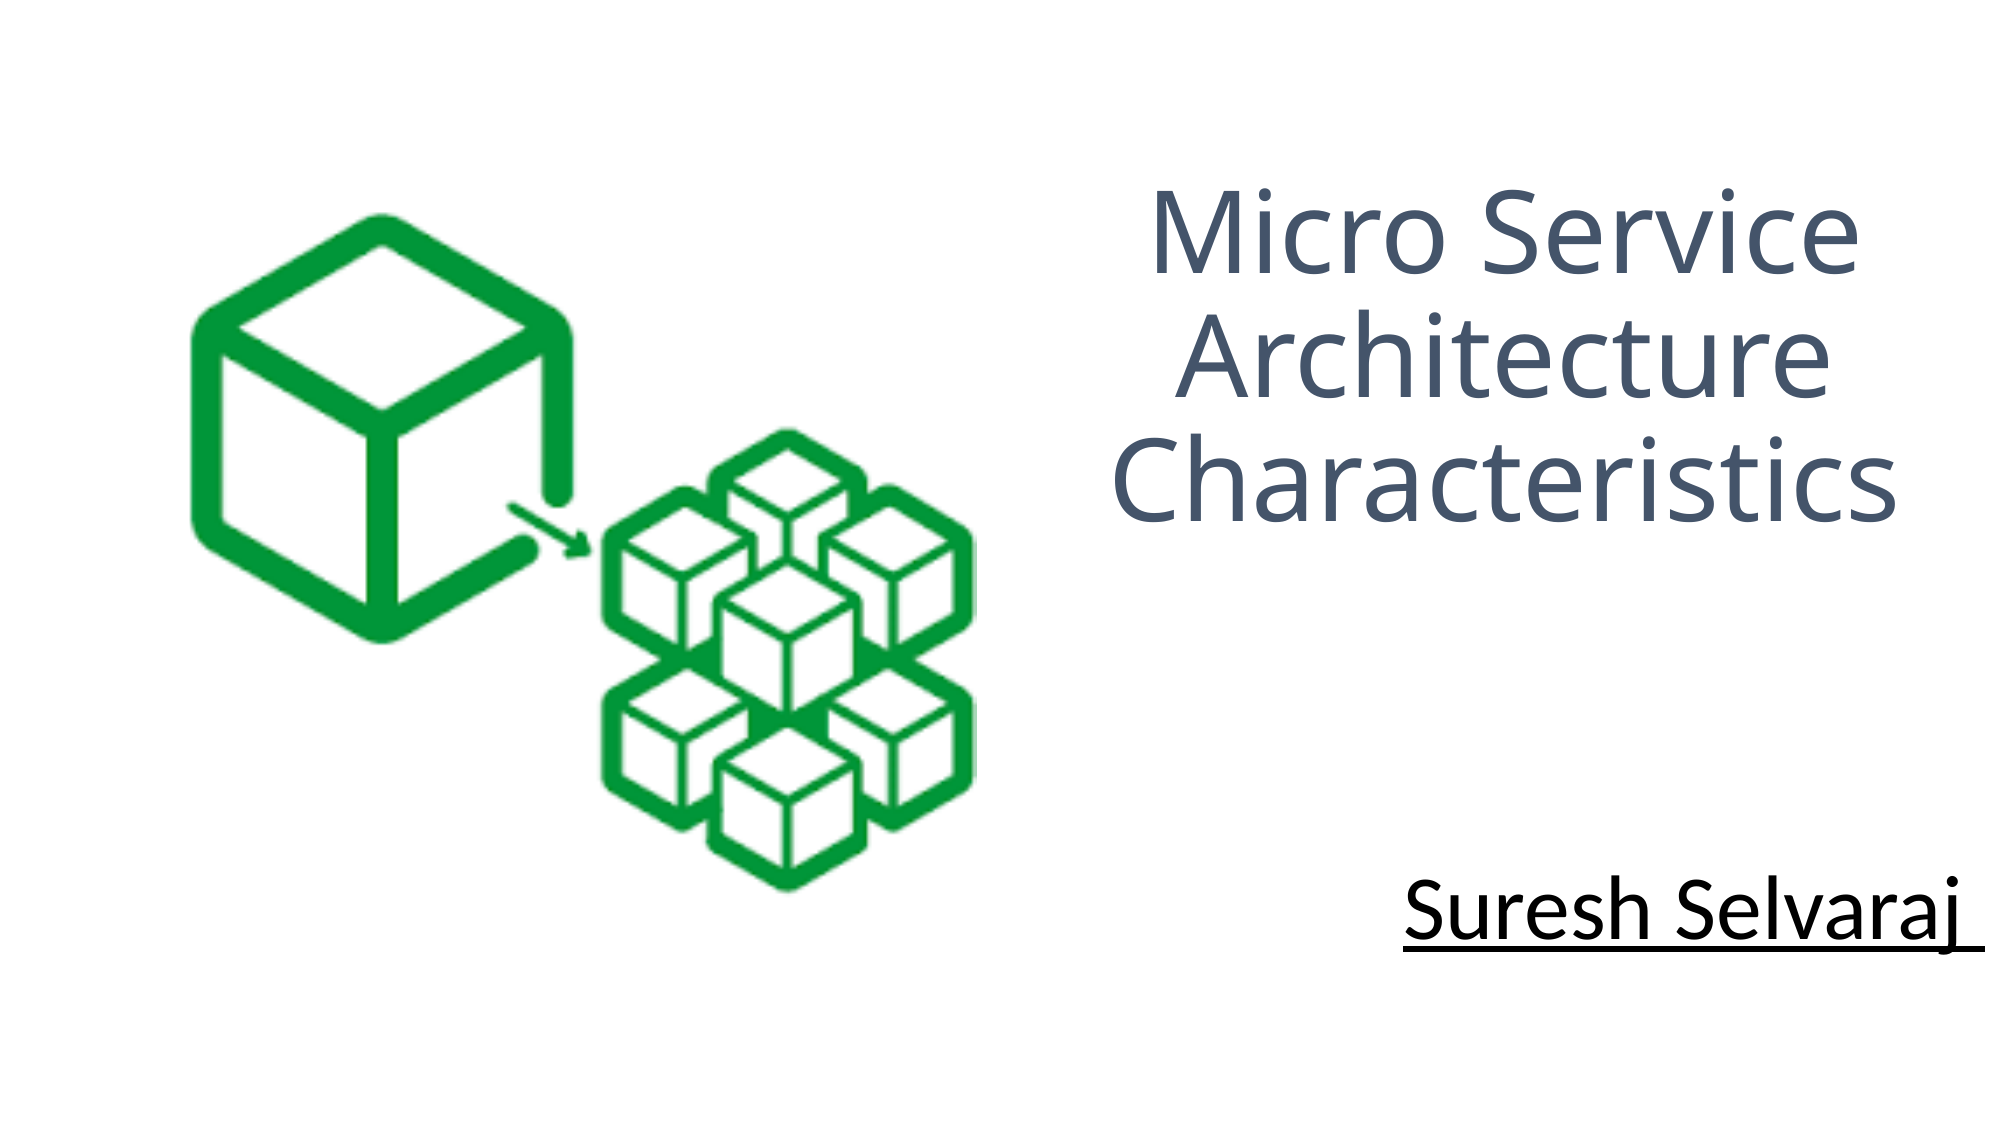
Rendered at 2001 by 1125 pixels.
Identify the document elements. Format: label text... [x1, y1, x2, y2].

text_box Suresh Selvaraj [499, 853, 2000, 1125]
picture [189, 162, 977, 950]
title Micro Service Architecture Characteristics [1066, 162, 1943, 555]
